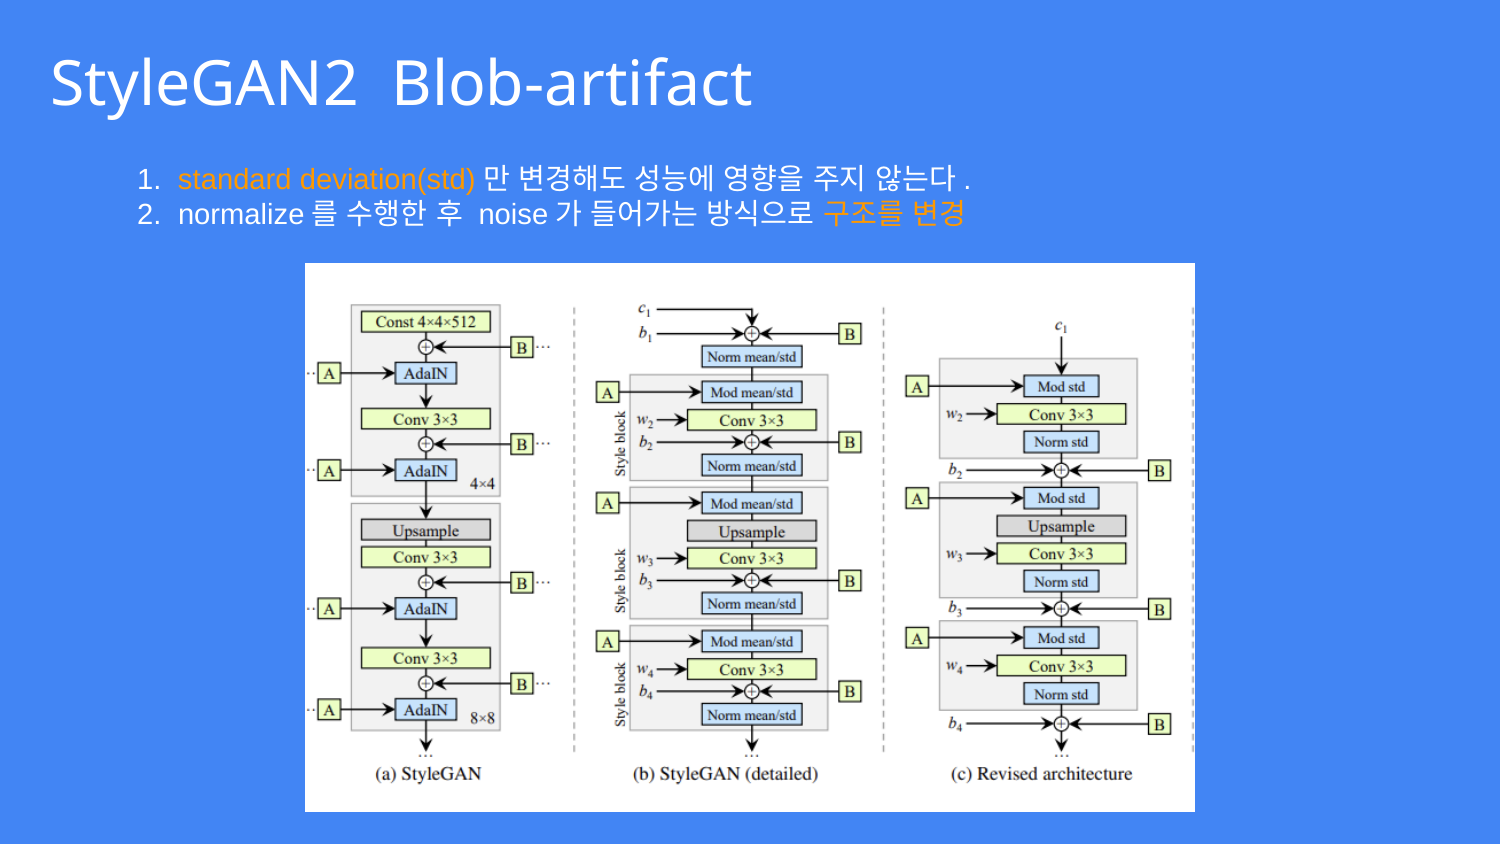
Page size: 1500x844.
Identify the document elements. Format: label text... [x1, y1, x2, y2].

text_box 1. standard deviation(std)만 변경해도 성능에 영향을 주지 않는다. 2. normalize를 수행한 후 noise가 들어가는 방식으로 구조를 변경 [122, 145, 1405, 245]
text_box StyleGAN2 Blob-artifact [35, 28, 1282, 133]
picture [305, 263, 1195, 812]
